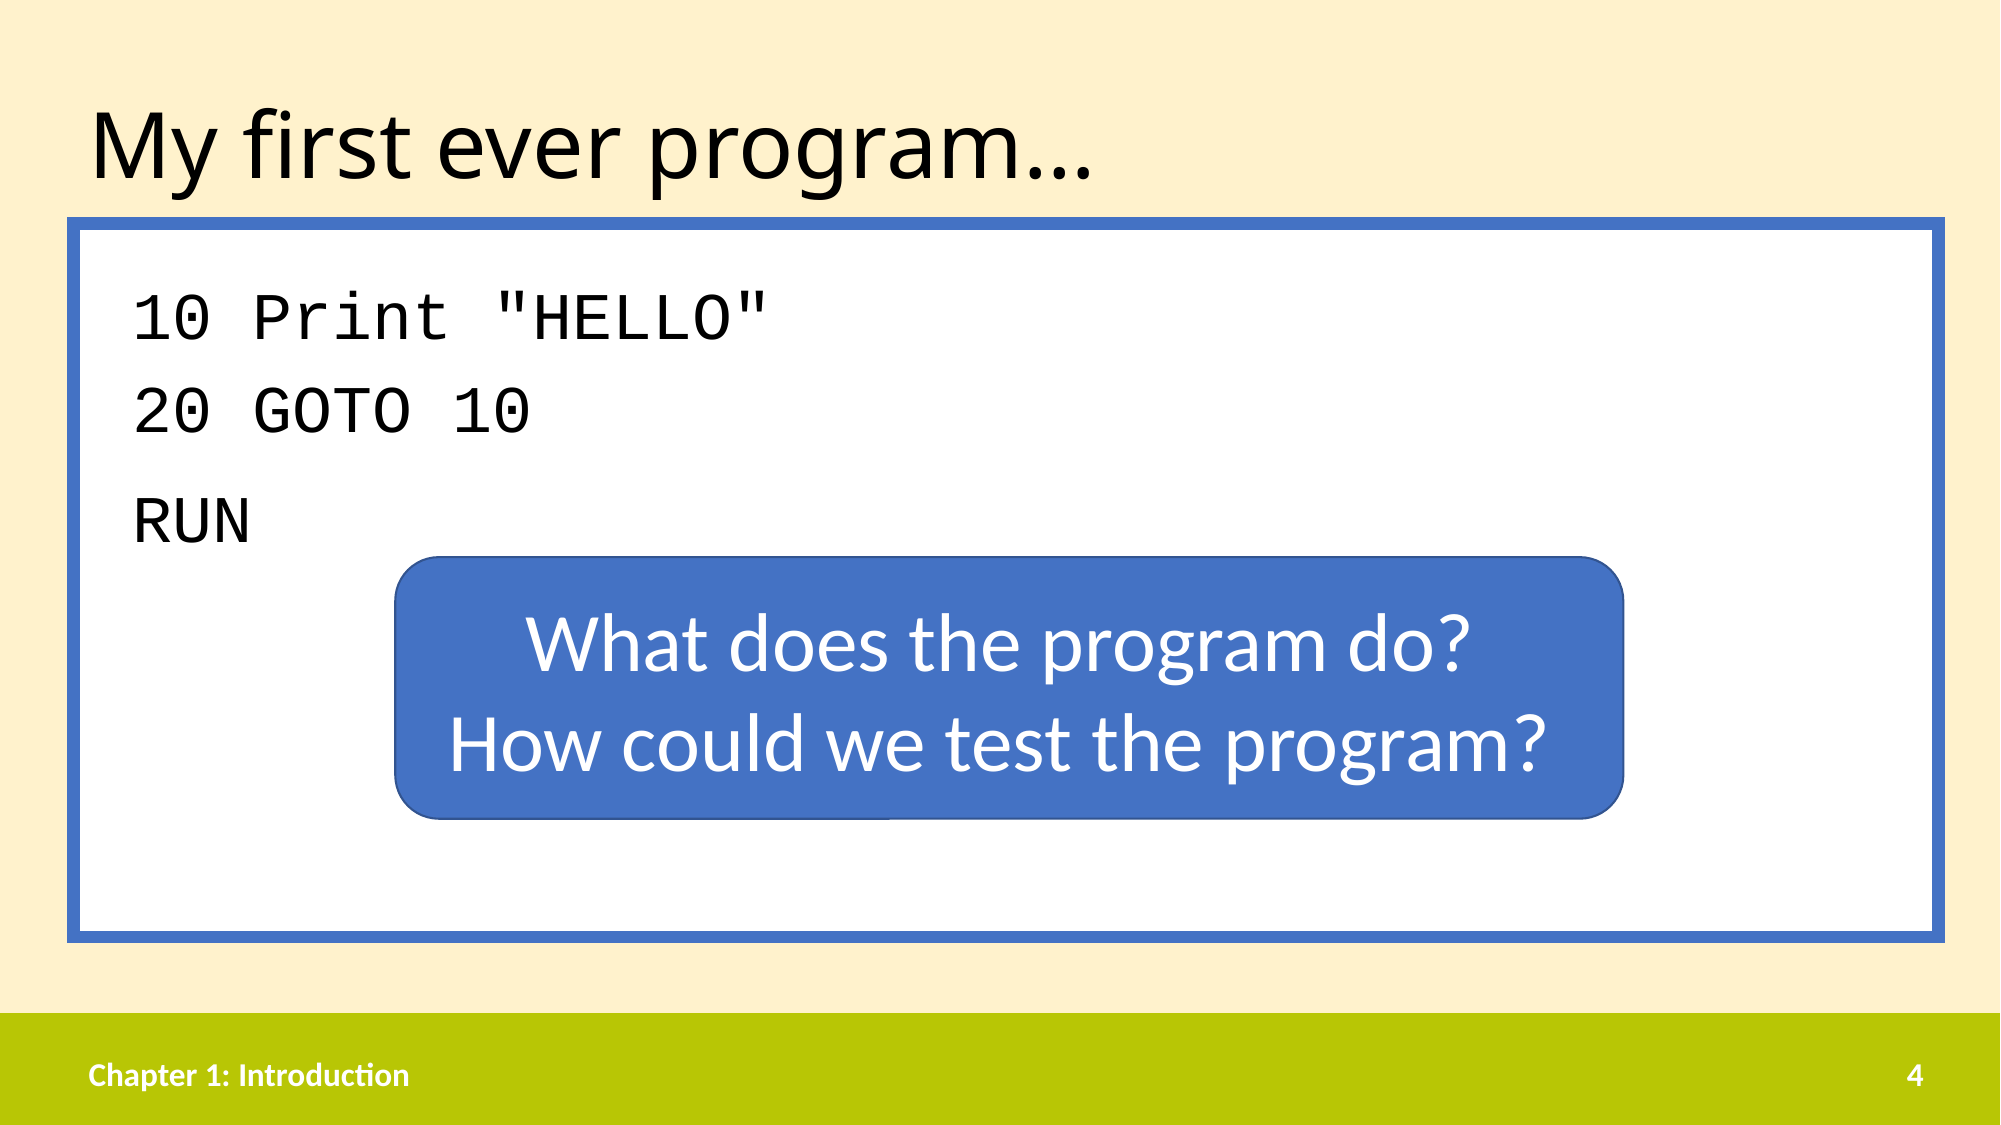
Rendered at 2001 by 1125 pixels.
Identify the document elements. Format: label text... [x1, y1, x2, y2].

footer Chapter 1: Introduction [73, 1042, 1002, 1103]
list 10 Print "HELLO" 20 GOTO 10 RUN [73, 222, 1940, 938]
title My first ever program… [73, 40, 1939, 222]
text_box What does the program do? How could we test the program? [394, 556, 1625, 820]
slide_number 4 [1412, 1042, 1939, 1103]
